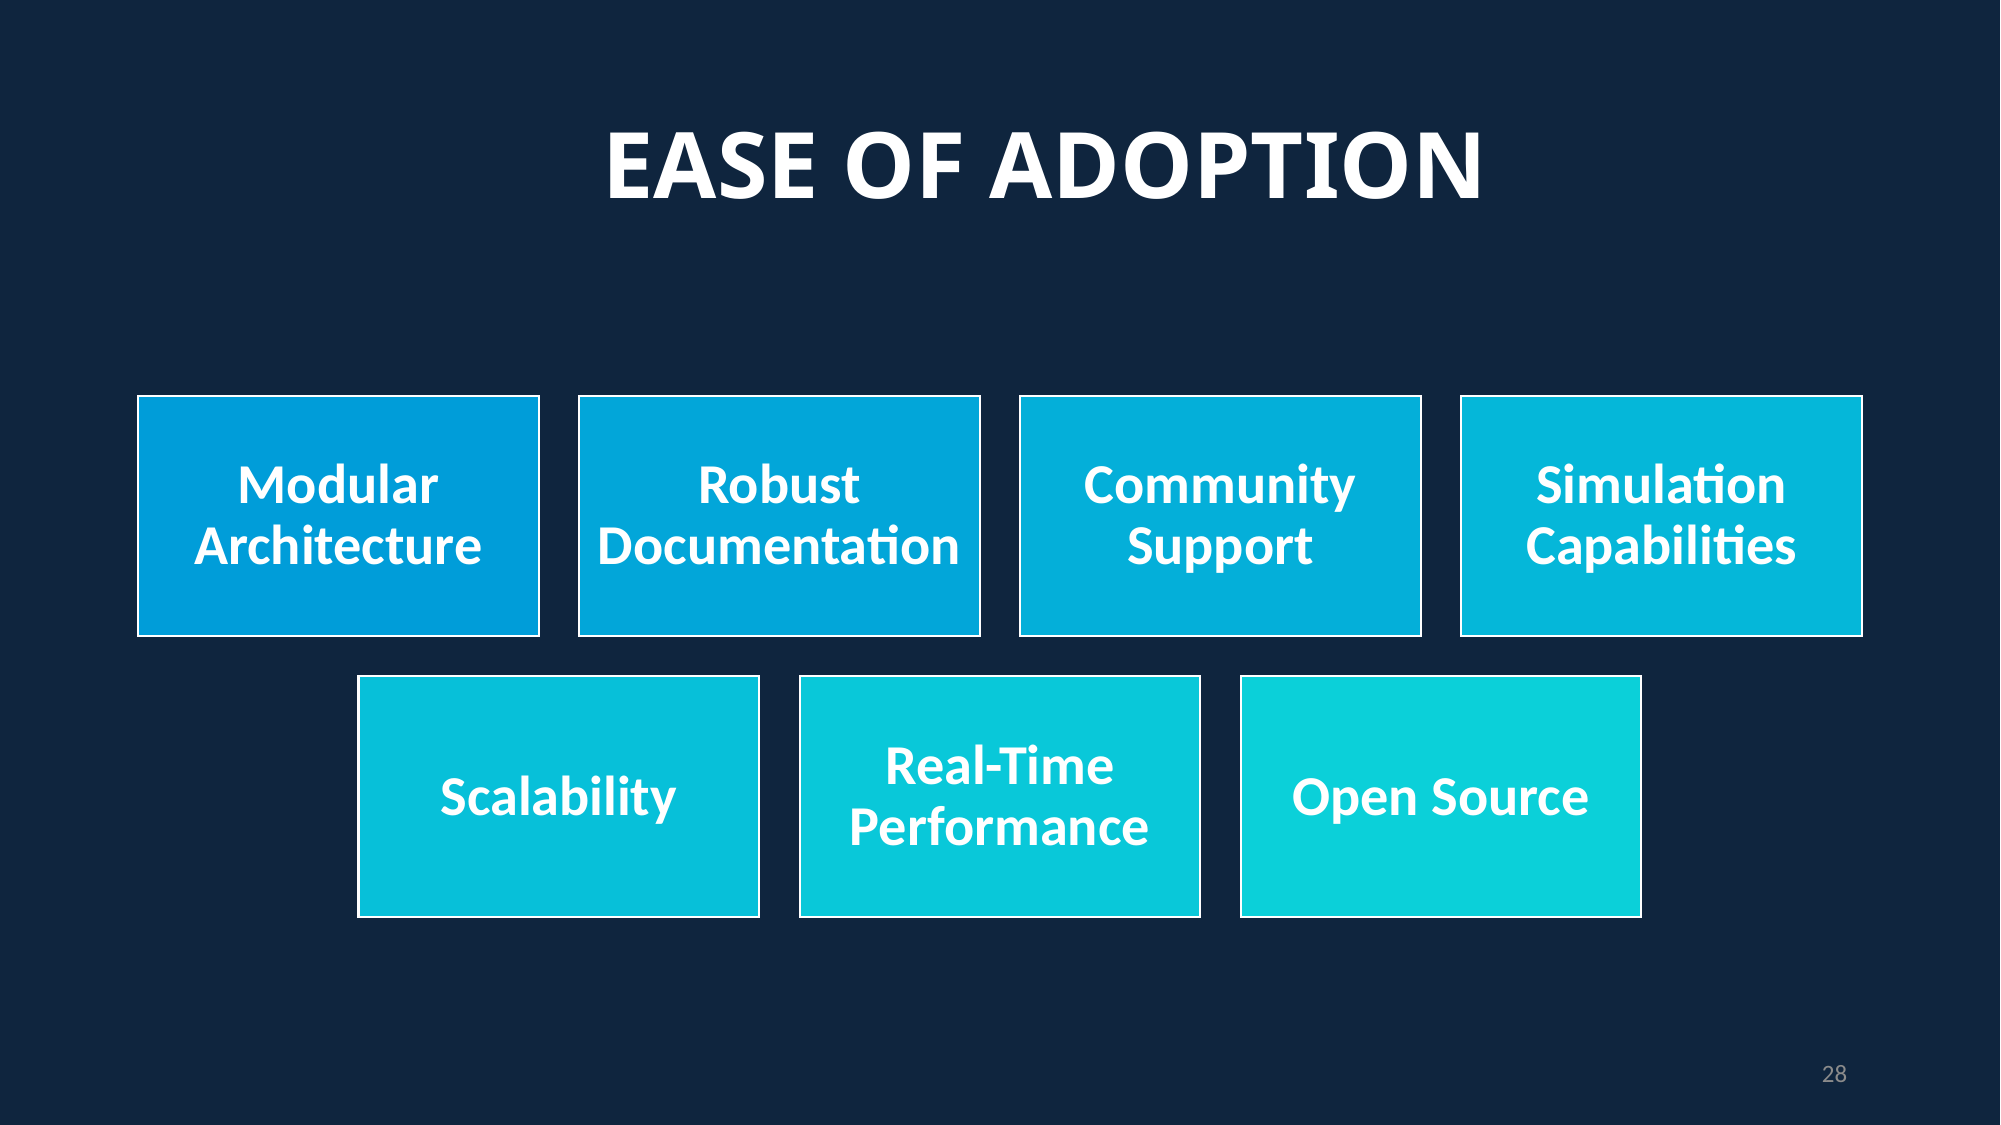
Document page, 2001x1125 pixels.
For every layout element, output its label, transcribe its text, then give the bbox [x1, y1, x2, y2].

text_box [137, 299, 1863, 1014]
slide_number 28 [1412, 1042, 1863, 1103]
text_box EASE OF ADOPTION [137, 59, 1863, 278]
